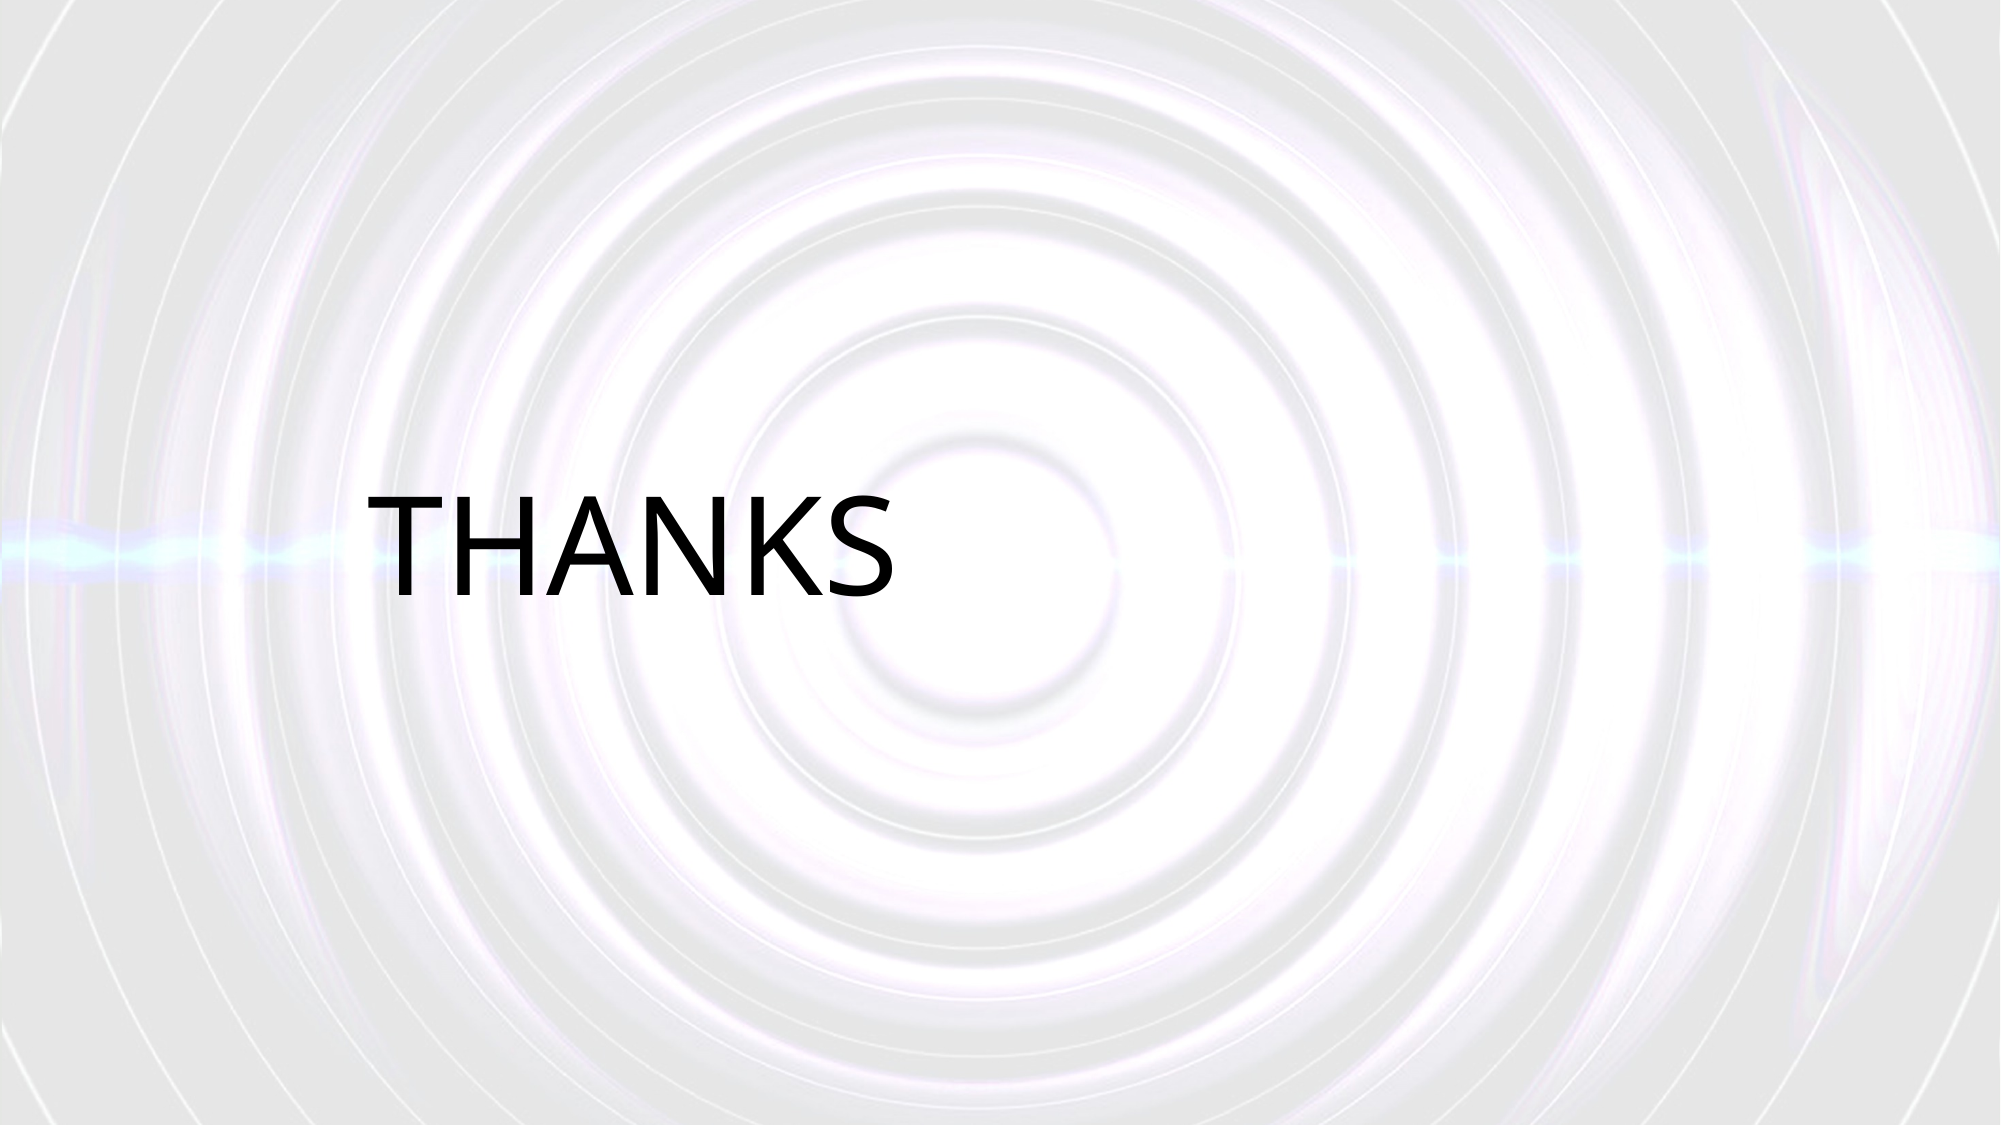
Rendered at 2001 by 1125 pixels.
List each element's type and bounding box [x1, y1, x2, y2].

text_box [352, 450, 1647, 631]
picture [0, 0, 2001, 1125]
